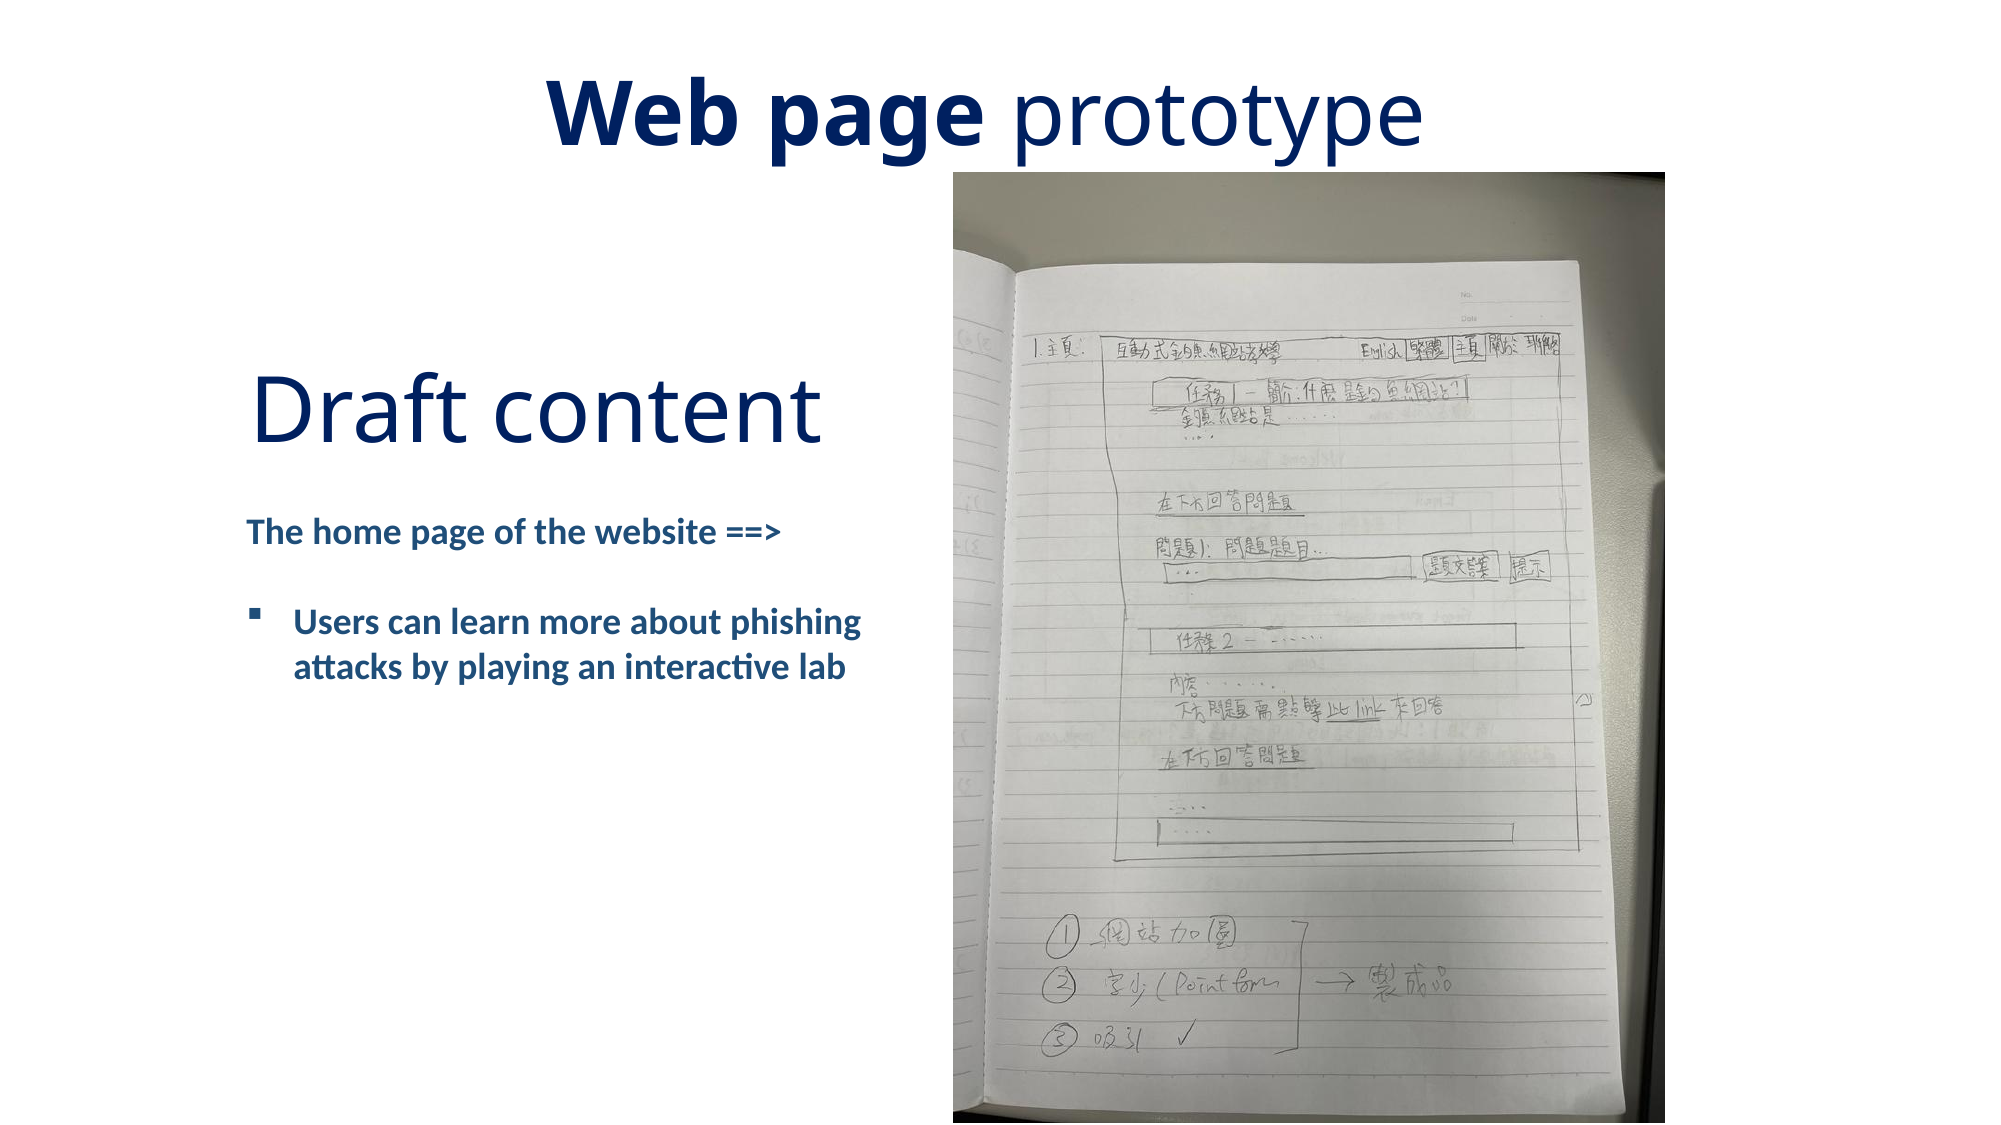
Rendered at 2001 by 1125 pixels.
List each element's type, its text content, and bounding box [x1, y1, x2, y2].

text_box The home page of the website ==> Users can learn more about phishing attacks by playing an interactive lab [231, 517, 953, 695]
text_box Draft content [101, 309, 953, 517]
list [953, 172, 1665, 1123]
title Web page prototype [137, 59, 1836, 173]
